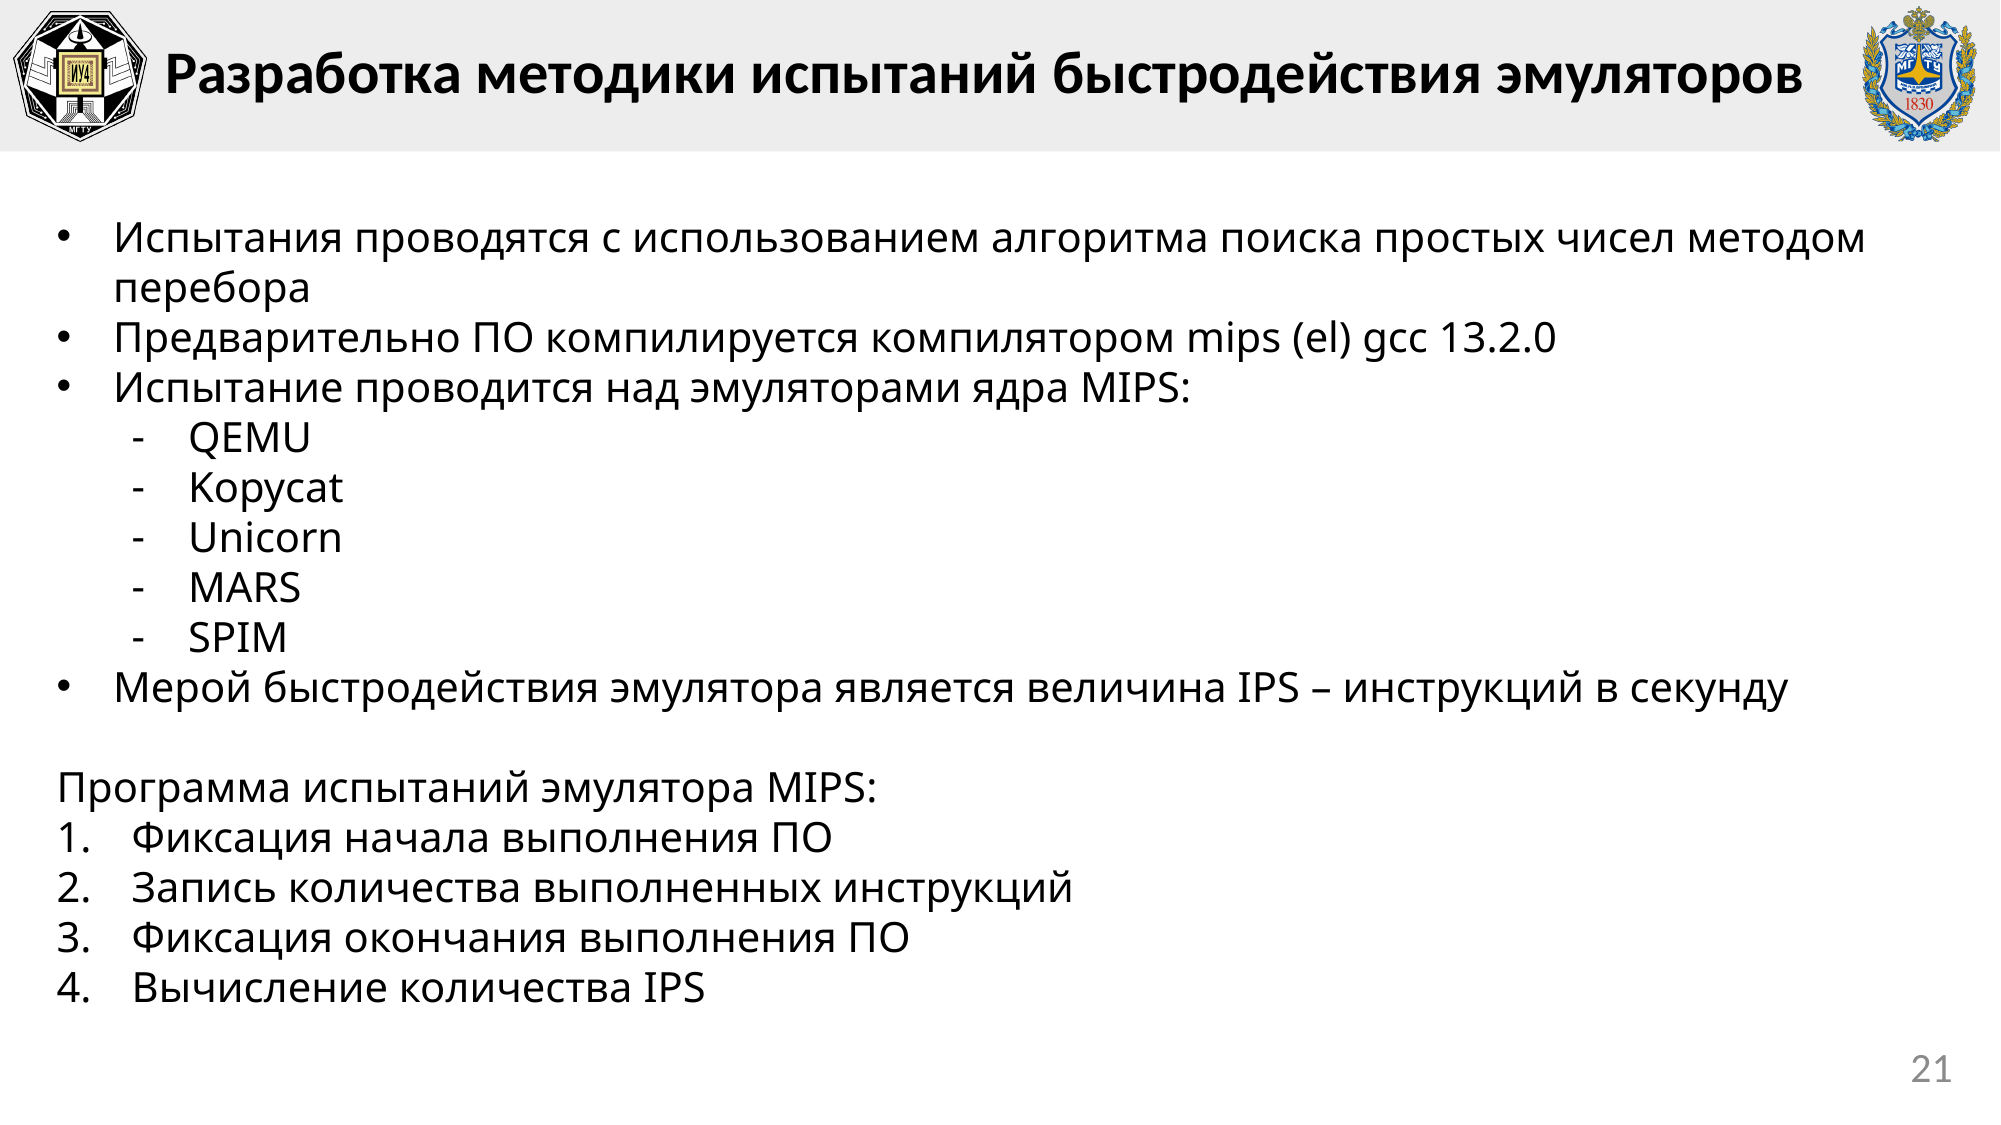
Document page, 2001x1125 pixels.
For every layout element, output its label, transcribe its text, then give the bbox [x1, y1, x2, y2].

picture [13, 11, 147, 142]
text_box Разработка методики испытаний быстродействия эмуляторов [0, 0, 2000, 152]
text_box Испытания проводятся с использованием алгоритма поиска простых чисел методом перебора Предварительно ПО компилируется компилятором mips (el) gcc 13.2.0 Испытание проводится над эмуляторами ядра MIPS: QEMU Kopycat Unicorn MARS SPIM Мерой быстродействия эмулятора является величина IPS – инструкций в секунду Программа испытаний эмулятора MIPS: Фиксация начала выполнения ПО Запись количества выполненных инструкций Фиксация окончания выполнения ПО Вычисление количества IPS [41, 203, 1917, 1069]
slide_number 21 [1517, 1036, 1968, 1097]
picture [1862, 5, 1977, 142]
